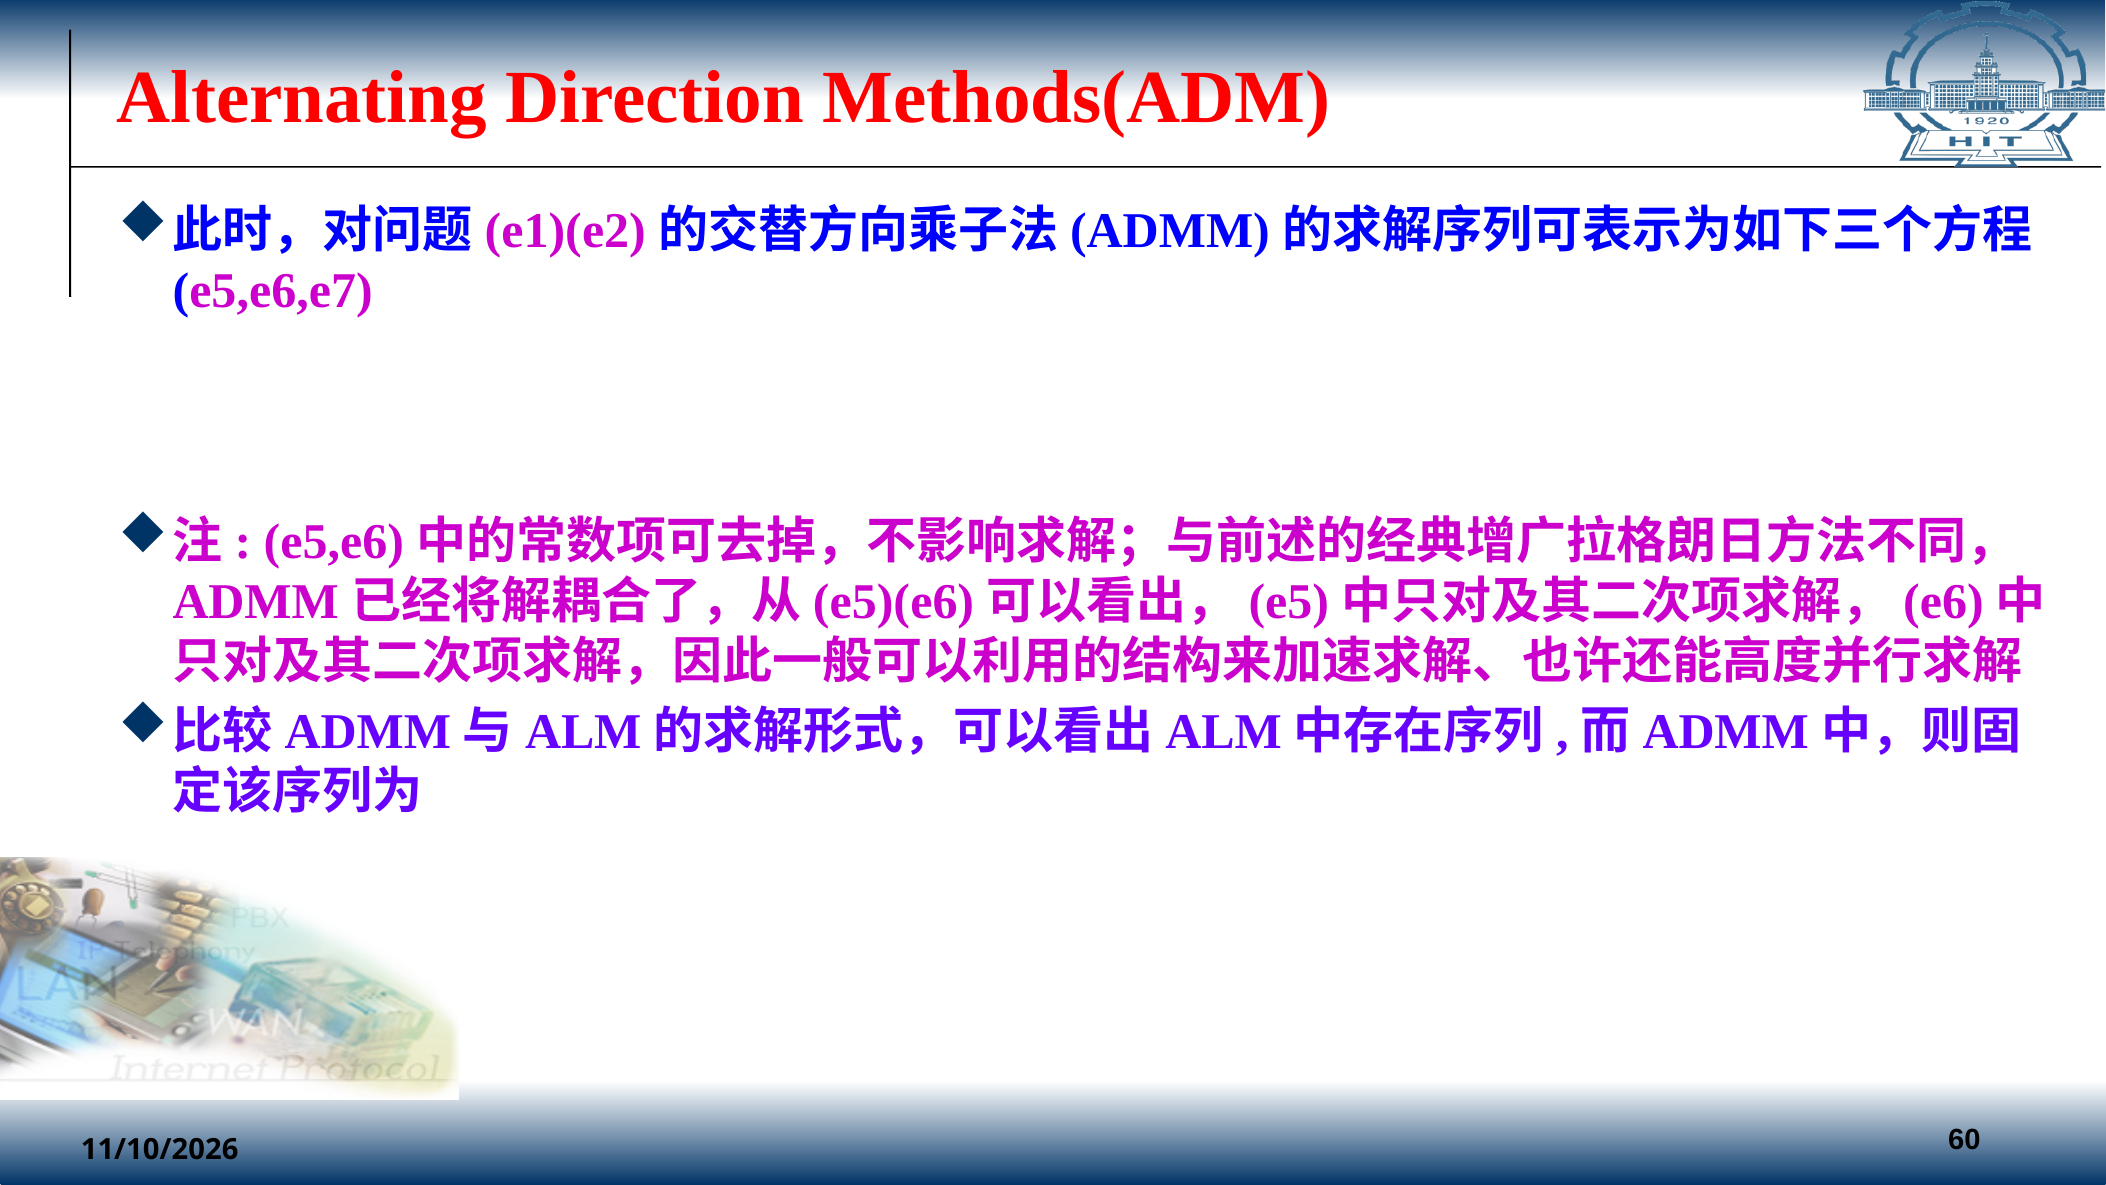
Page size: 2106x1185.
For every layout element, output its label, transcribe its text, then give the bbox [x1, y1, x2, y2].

title Alternating Direction Methods(ADM) [101, 29, 1941, 155]
picture [0, 857, 459, 1100]
picture [1863, 1, 2106, 167]
